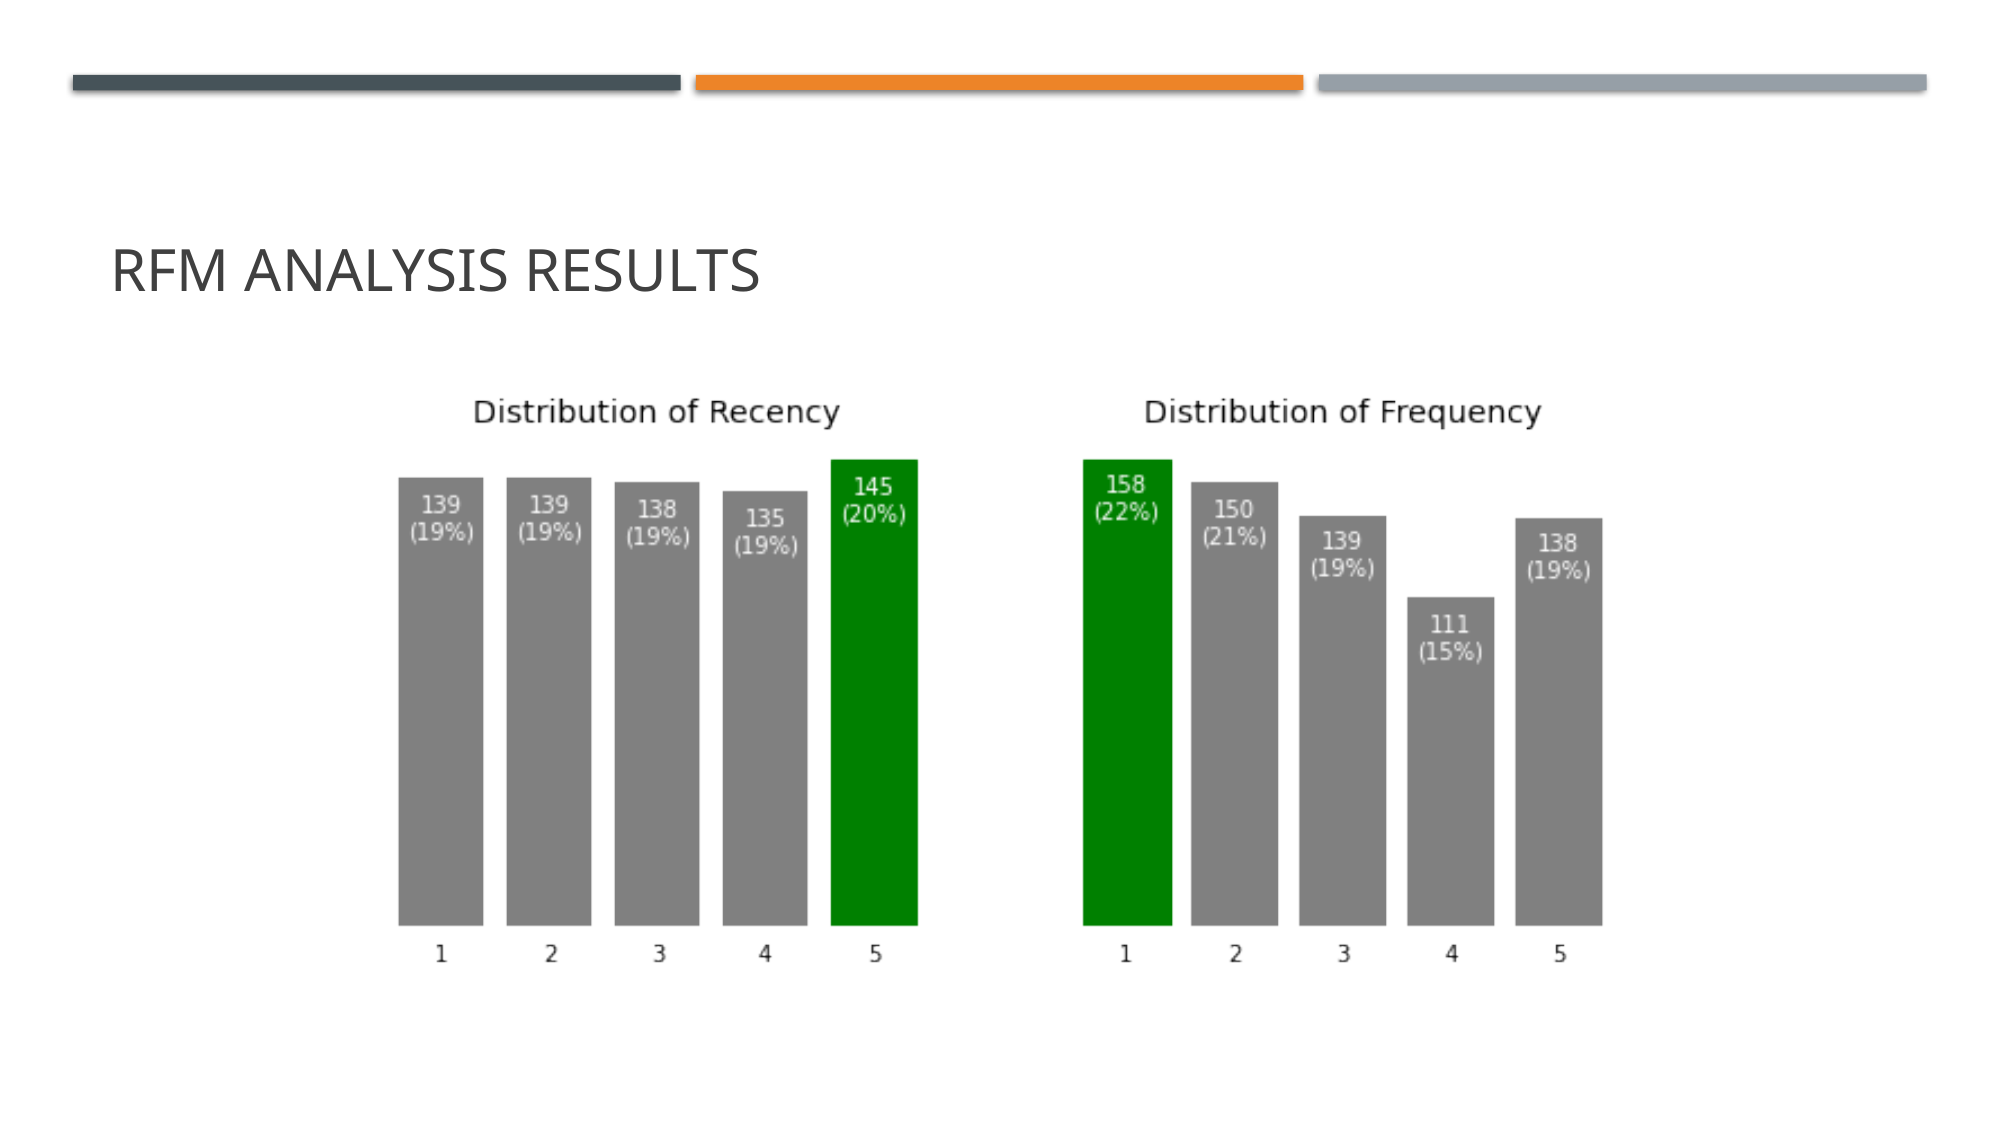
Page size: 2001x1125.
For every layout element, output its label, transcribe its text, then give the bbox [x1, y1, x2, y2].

picture [355, 383, 1644, 981]
title RFM Analysis Results [95, 115, 1905, 311]
